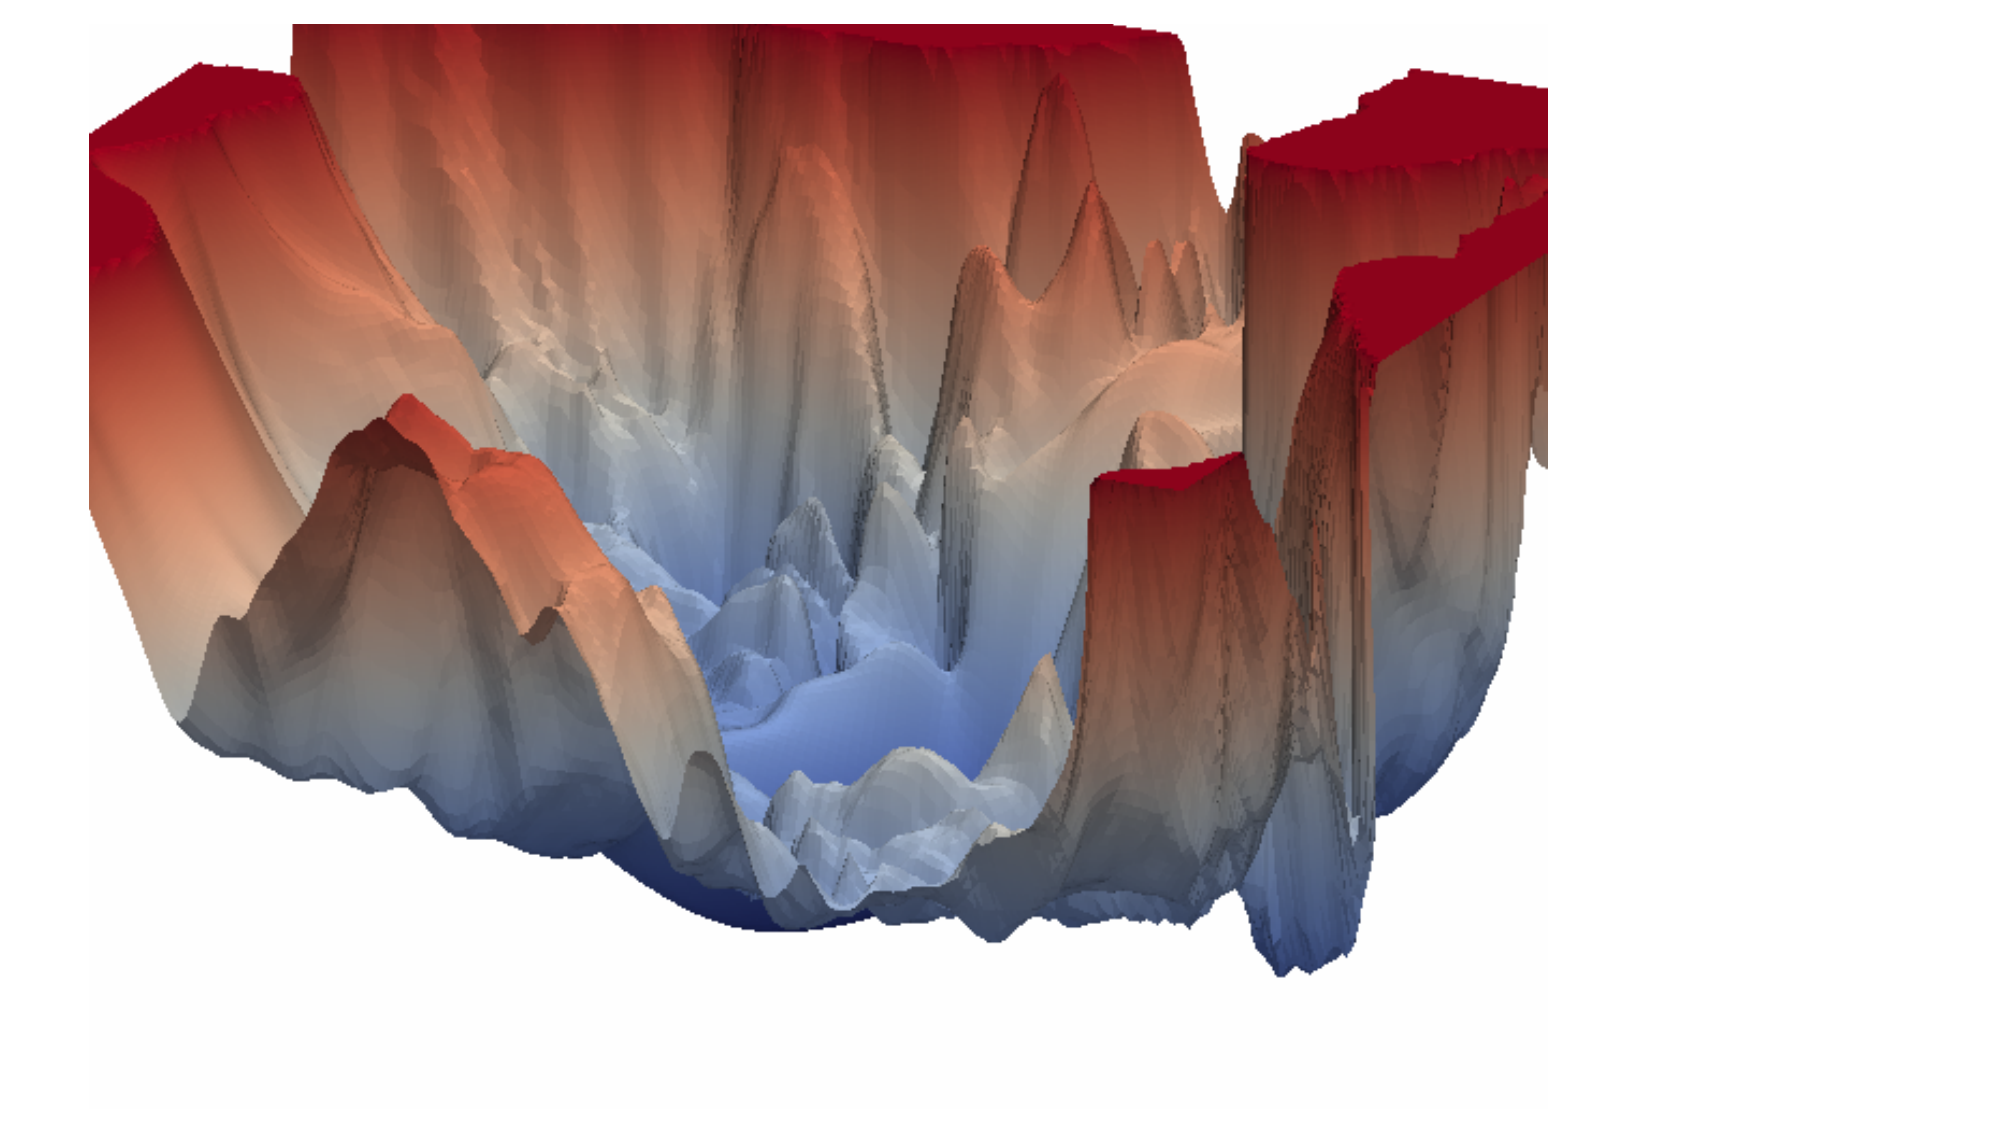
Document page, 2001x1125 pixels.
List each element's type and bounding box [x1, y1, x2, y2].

list [89, 24, 1548, 1109]
